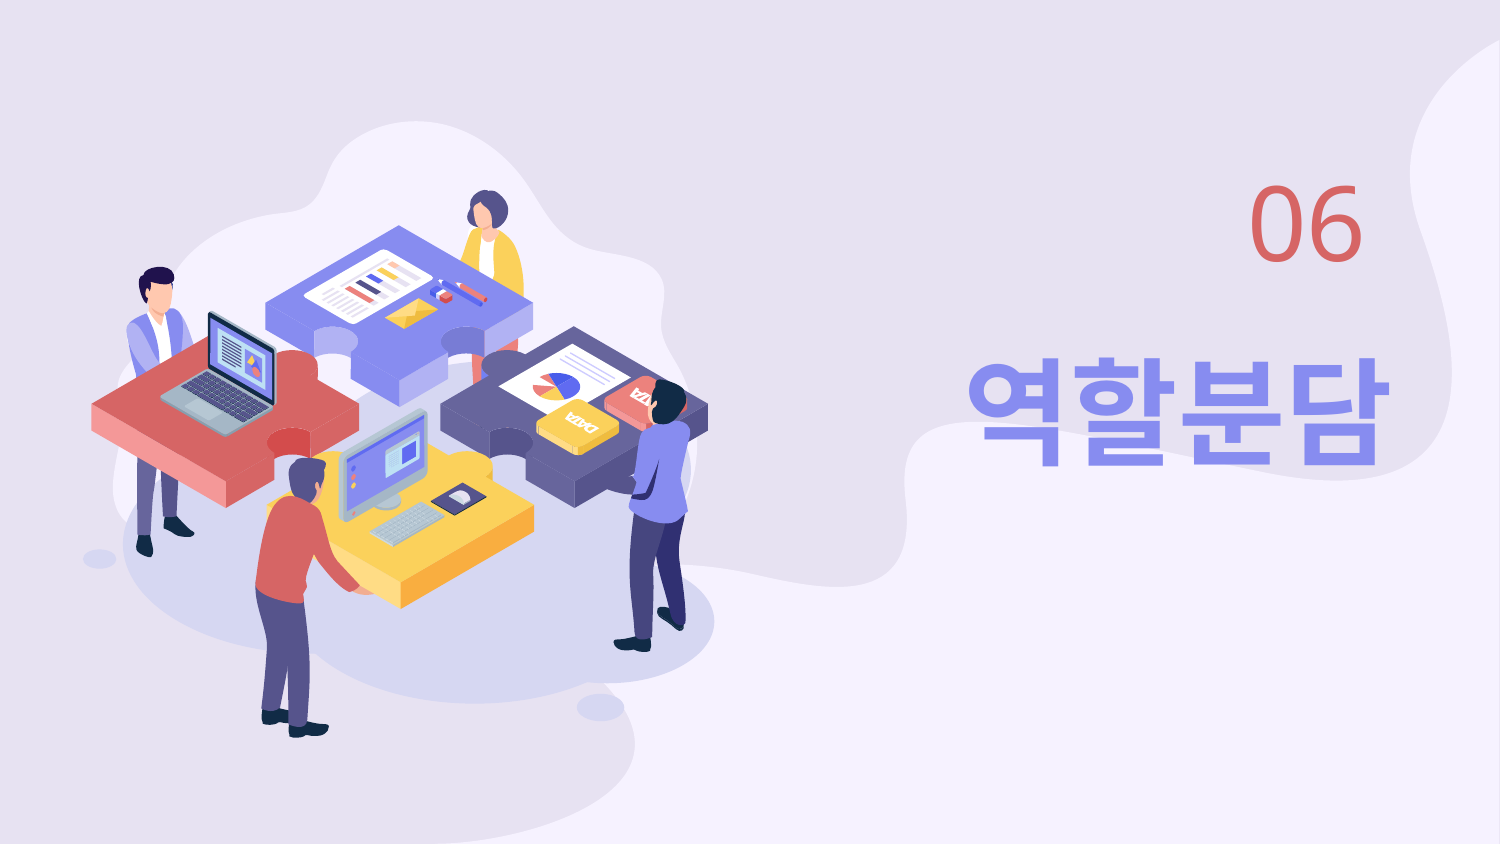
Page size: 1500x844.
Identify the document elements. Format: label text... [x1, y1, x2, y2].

title 06 [1157, 176, 1382, 263]
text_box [80, 187, 726, 739]
title 역할분담 [830, 302, 1409, 517]
